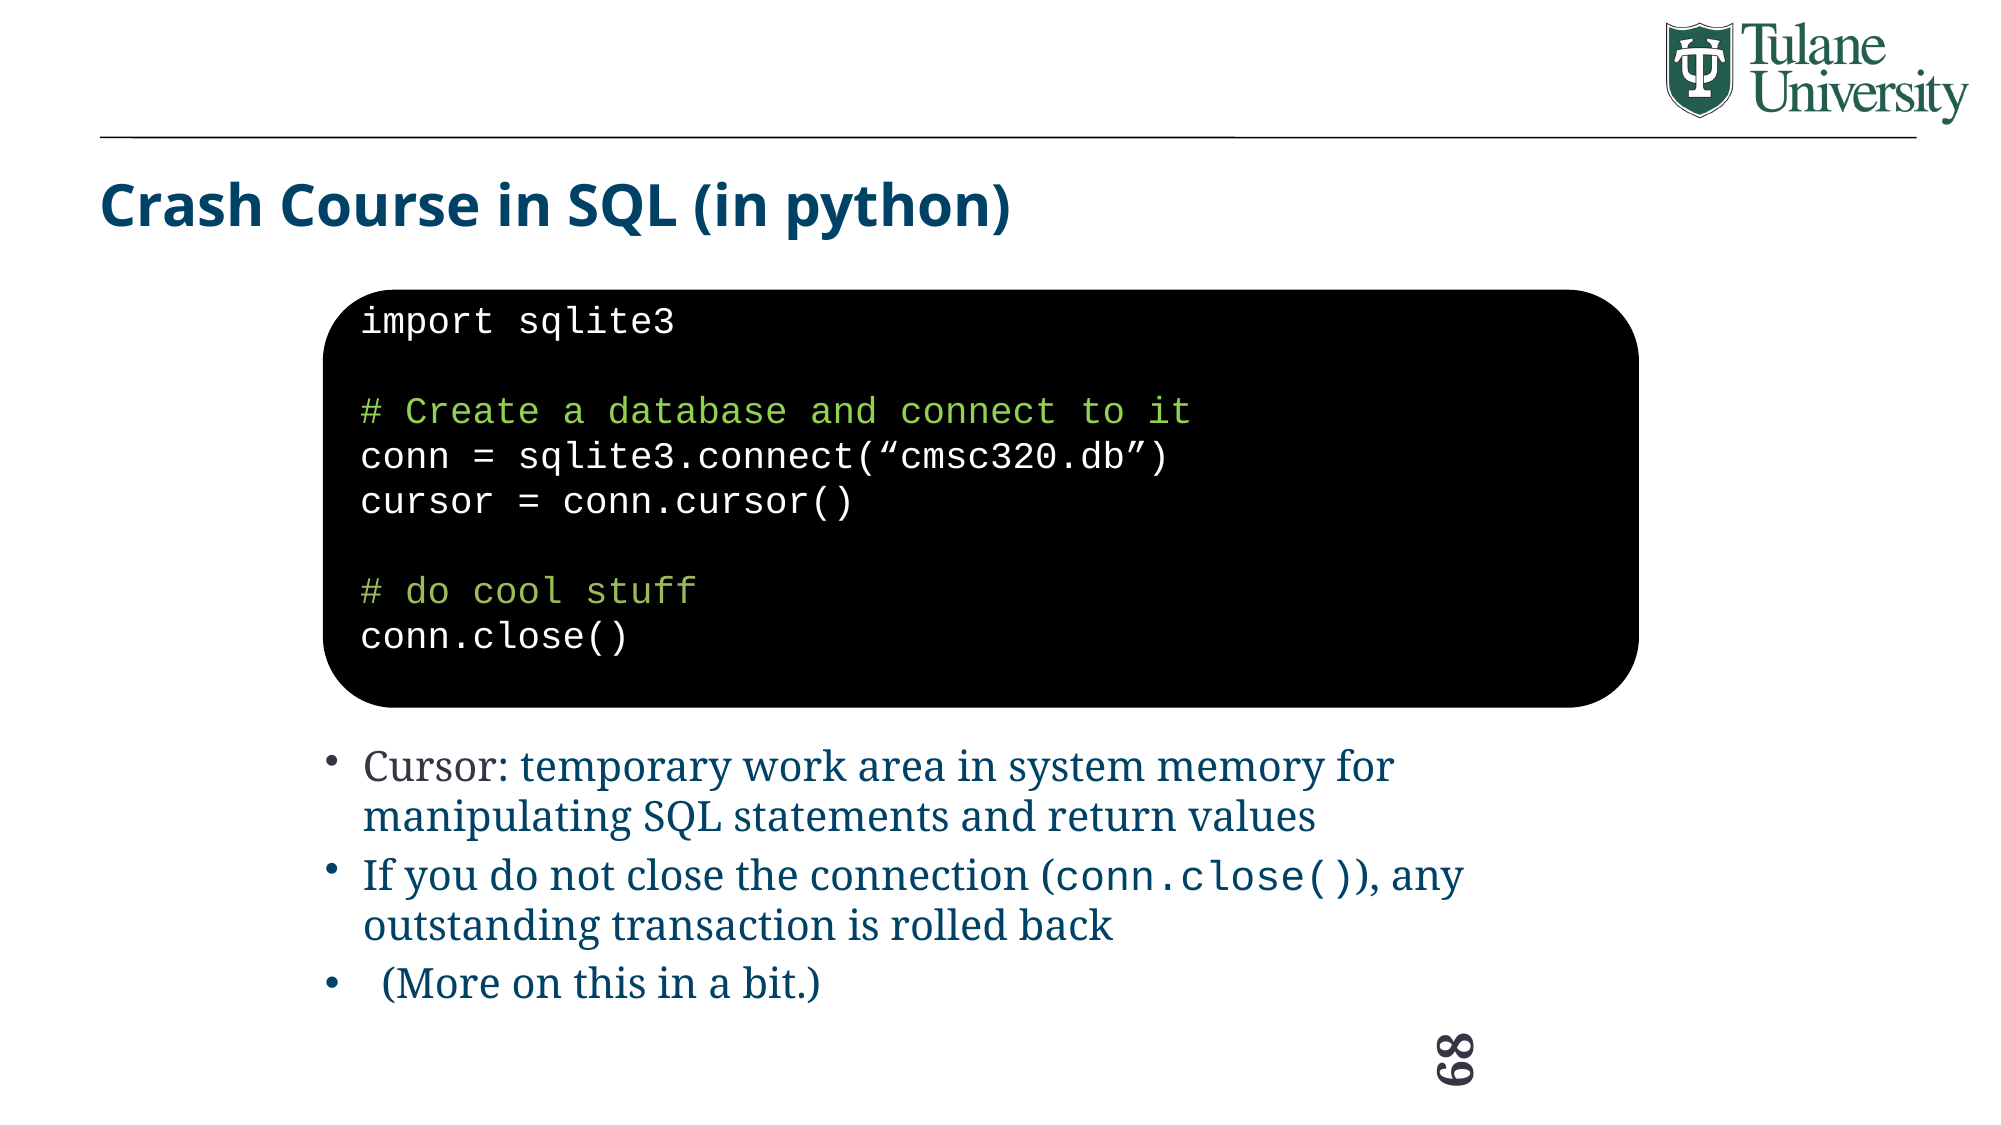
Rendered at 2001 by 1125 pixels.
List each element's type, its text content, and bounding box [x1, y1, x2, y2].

picture [1666, 22, 1969, 136]
text_box import sqlite3 # Create a database and connect to it conn = sqlite3.connect(“cmsc320.db”) cursor = conn.cursor() # do cool stuff conn.close() [322, 289, 1639, 708]
list Cursor: temporary work area in system memory for manipulating SQL statements and return values If you do not close the connection (conn.close()), any outstanding transaction is rolled back (More on this in a bit.) [324, 739, 1576, 1040]
title Crash Course in SQL (in python) [99, 167, 1901, 238]
slide_number 68 [1427, 887, 1488, 1104]
